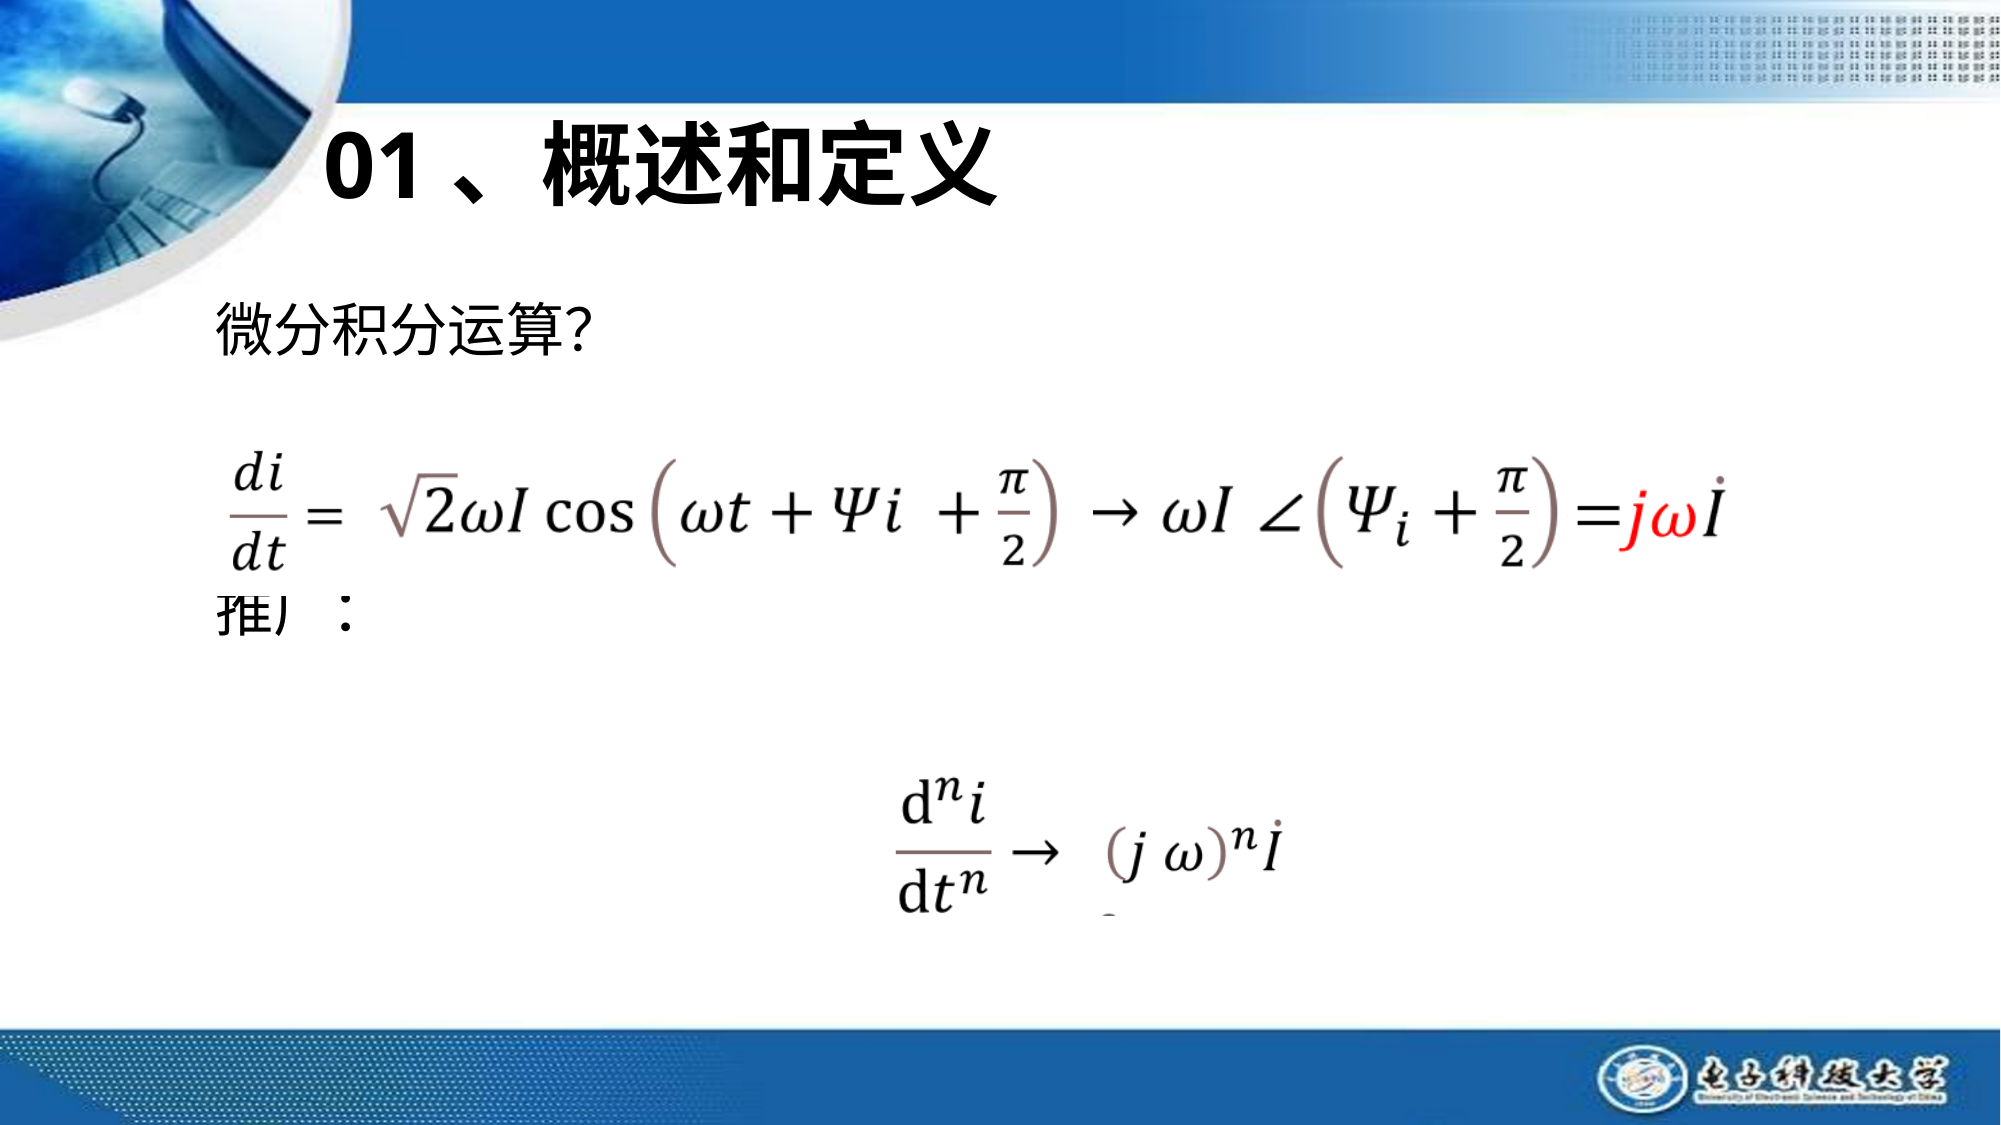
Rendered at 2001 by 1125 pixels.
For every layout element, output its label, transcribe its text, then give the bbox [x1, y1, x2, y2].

picture [0, 0, 2001, 1125]
text_box 01、概述和定义 [308, 99, 1655, 224]
